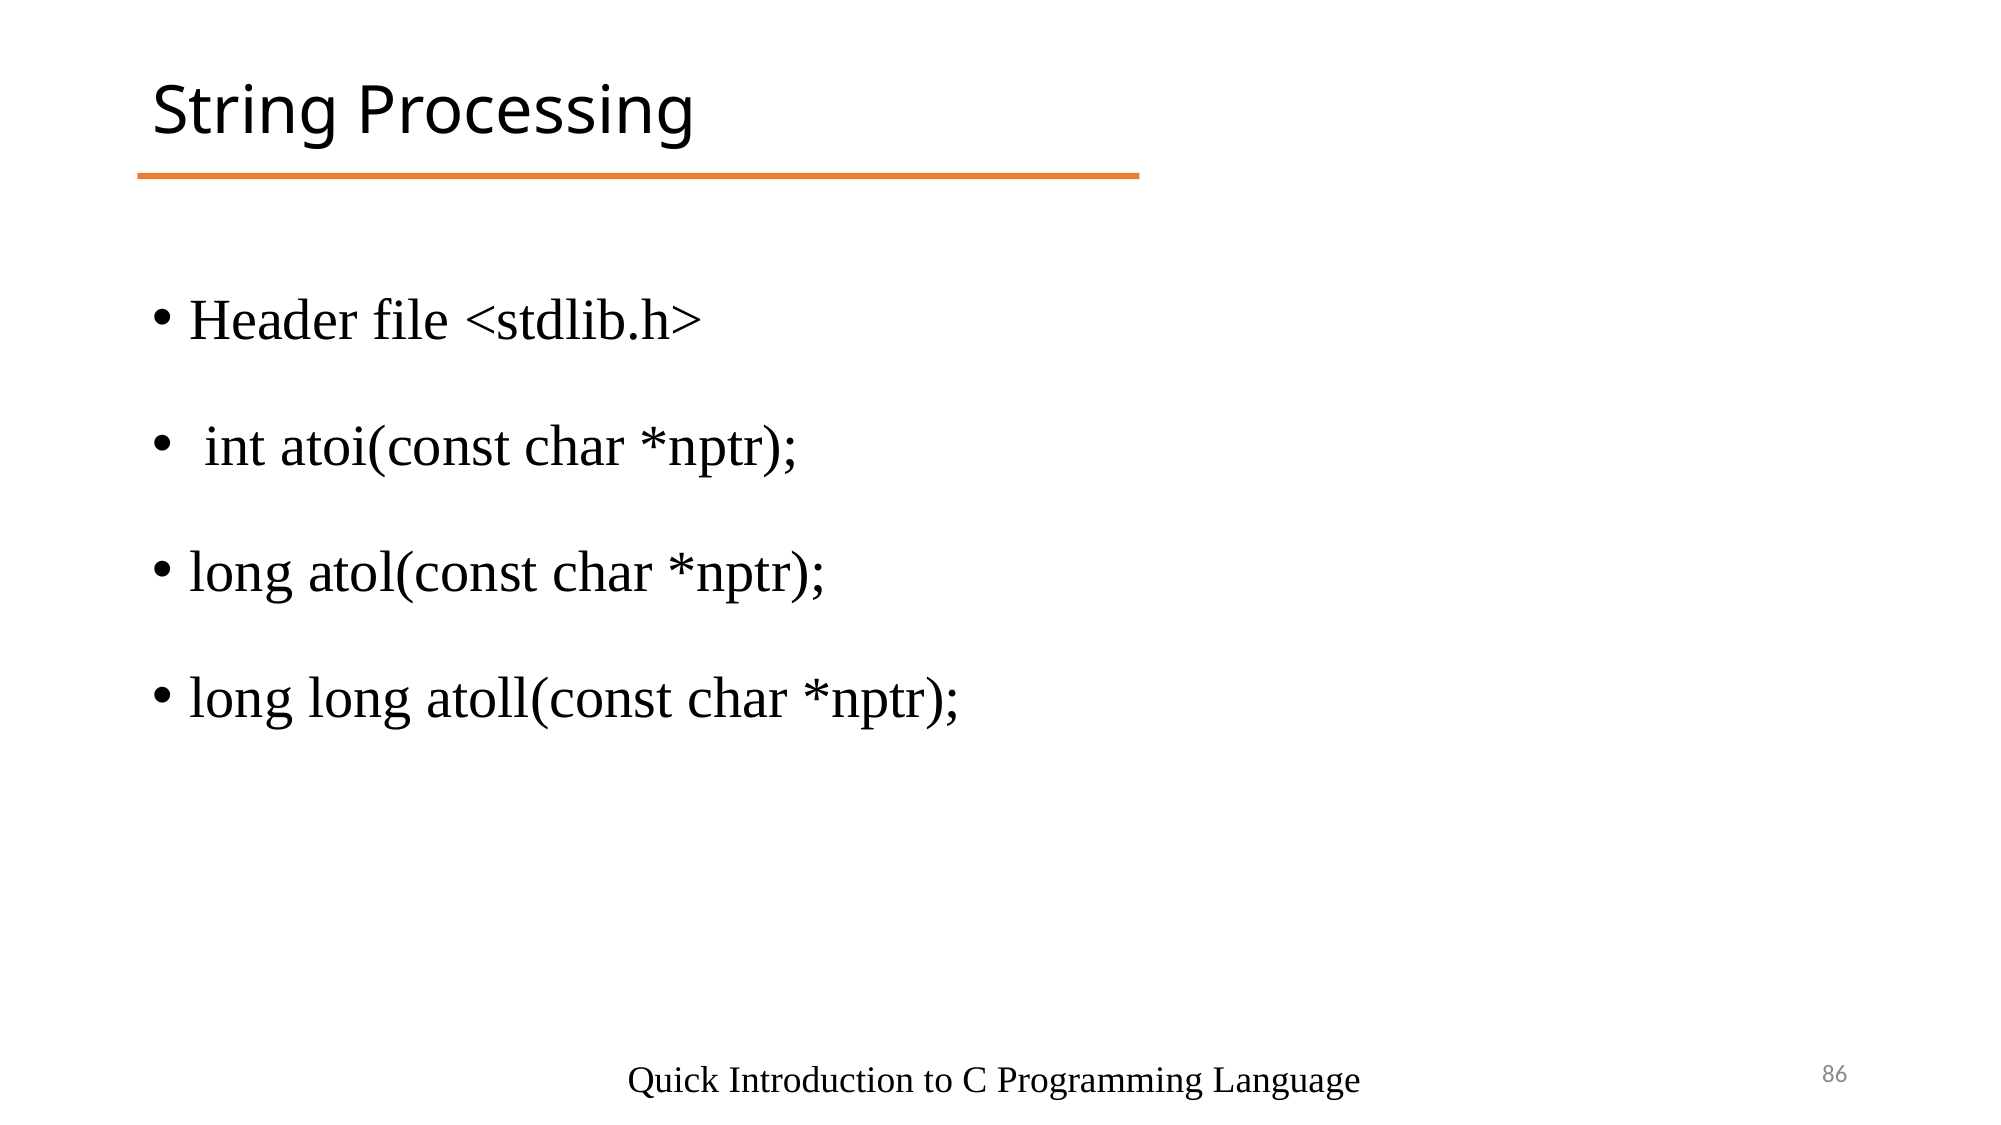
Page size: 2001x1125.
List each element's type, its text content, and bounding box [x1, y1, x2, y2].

text_box Header file <stdlib.h> int atoi(const char *nptr); long atol(const char *nptr); long long atoll(const char *nptr); [137, 239, 1863, 1014]
text_box String Processing [137, 2, 1863, 221]
text_box 3 [1412, 1042, 1863, 1103]
